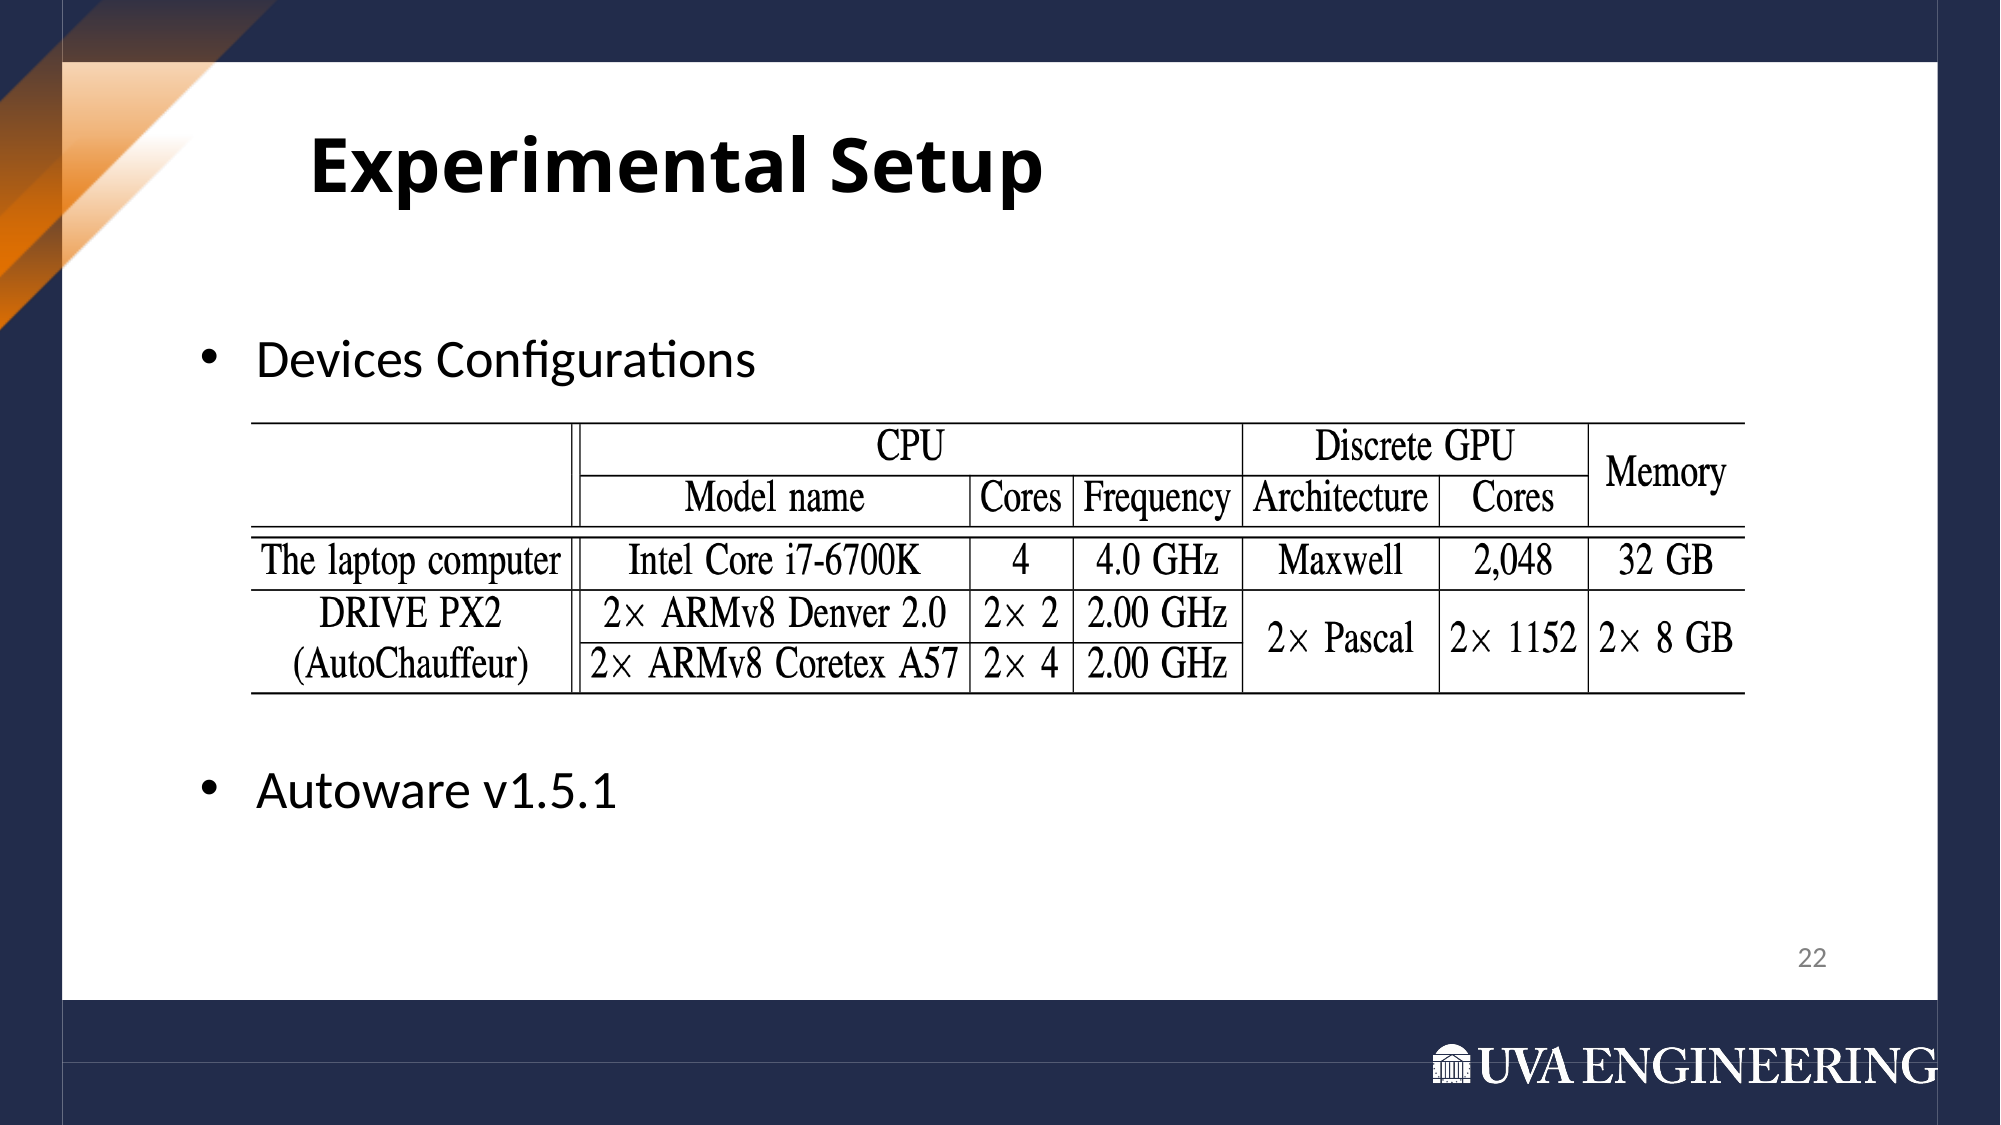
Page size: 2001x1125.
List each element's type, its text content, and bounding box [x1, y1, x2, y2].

picture [1433, 1044, 1938, 1084]
text_box Devices Configurations Autoware v1.5.1 [128, 283, 1717, 932]
picture [0, 0, 284, 338]
list Experimental Setup [294, 120, 1906, 259]
picture [248, 419, 1750, 706]
text_box 22 [1782, 931, 1844, 981]
